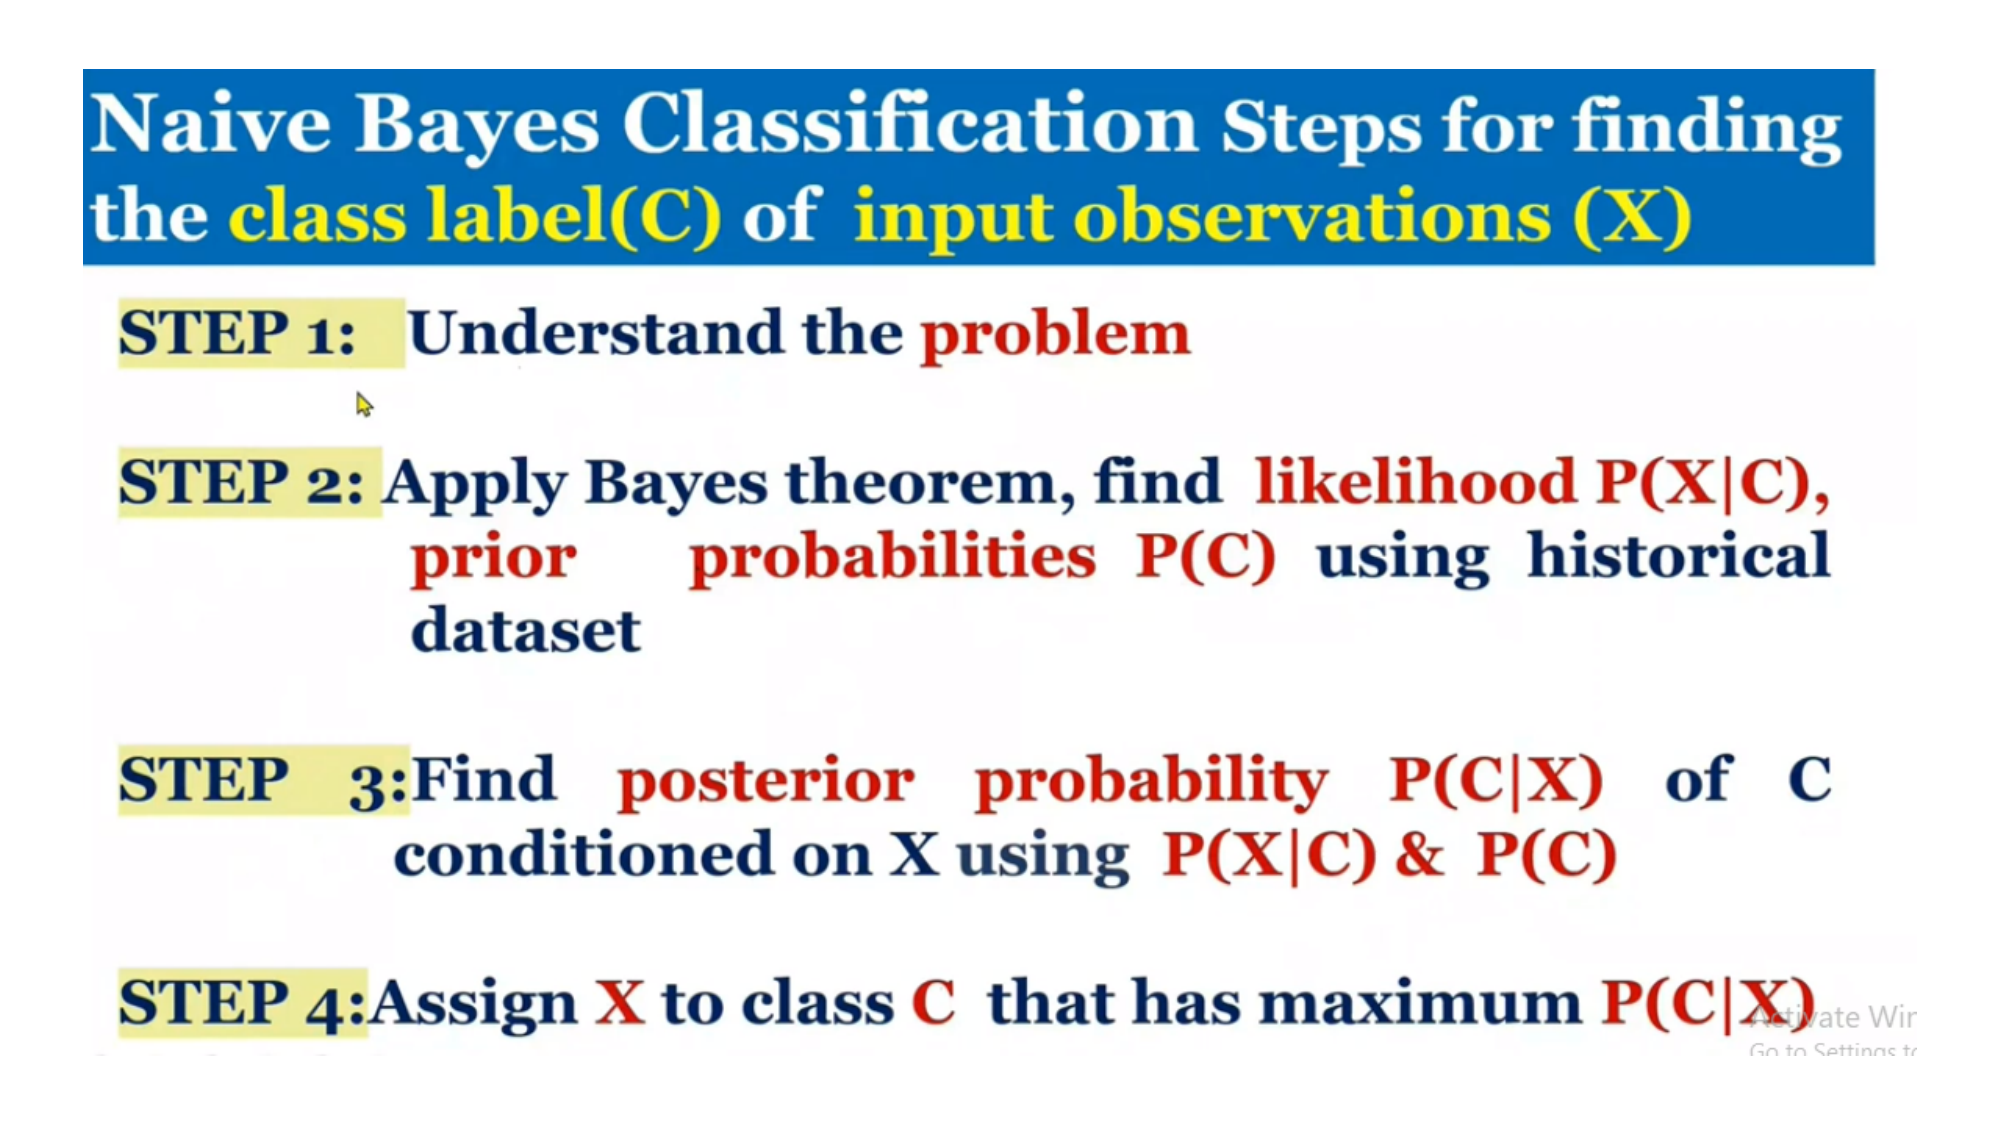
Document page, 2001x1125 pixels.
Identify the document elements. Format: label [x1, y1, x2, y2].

picture [83, 69, 1917, 1056]
